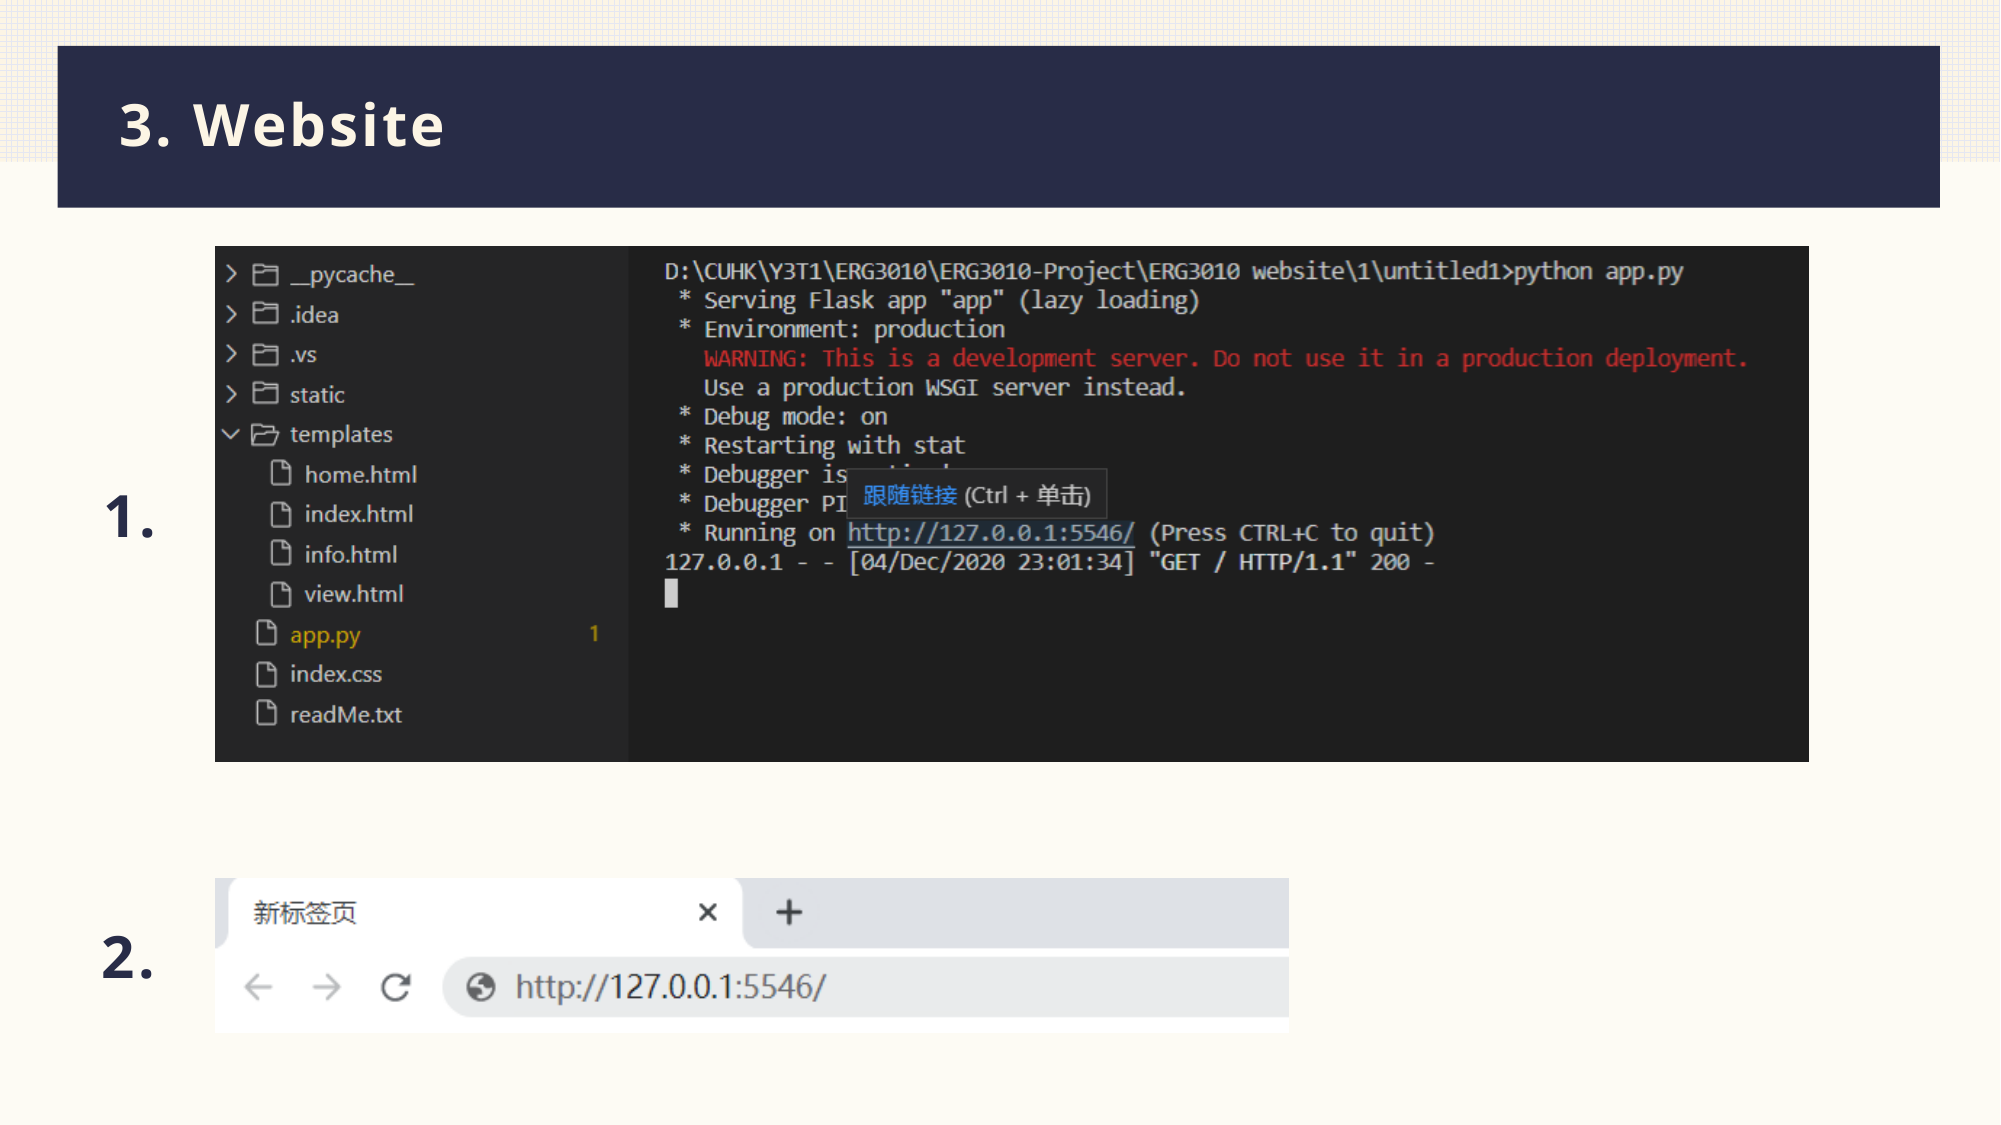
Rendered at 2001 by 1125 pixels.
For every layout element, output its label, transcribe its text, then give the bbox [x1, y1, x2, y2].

picture [215, 246, 1809, 762]
text_box 1. [88, 147, 1936, 846]
text_box 2. [86, 843, 1809, 1033]
picture [215, 878, 1289, 1033]
title 3. Website [104, 79, 1894, 147]
